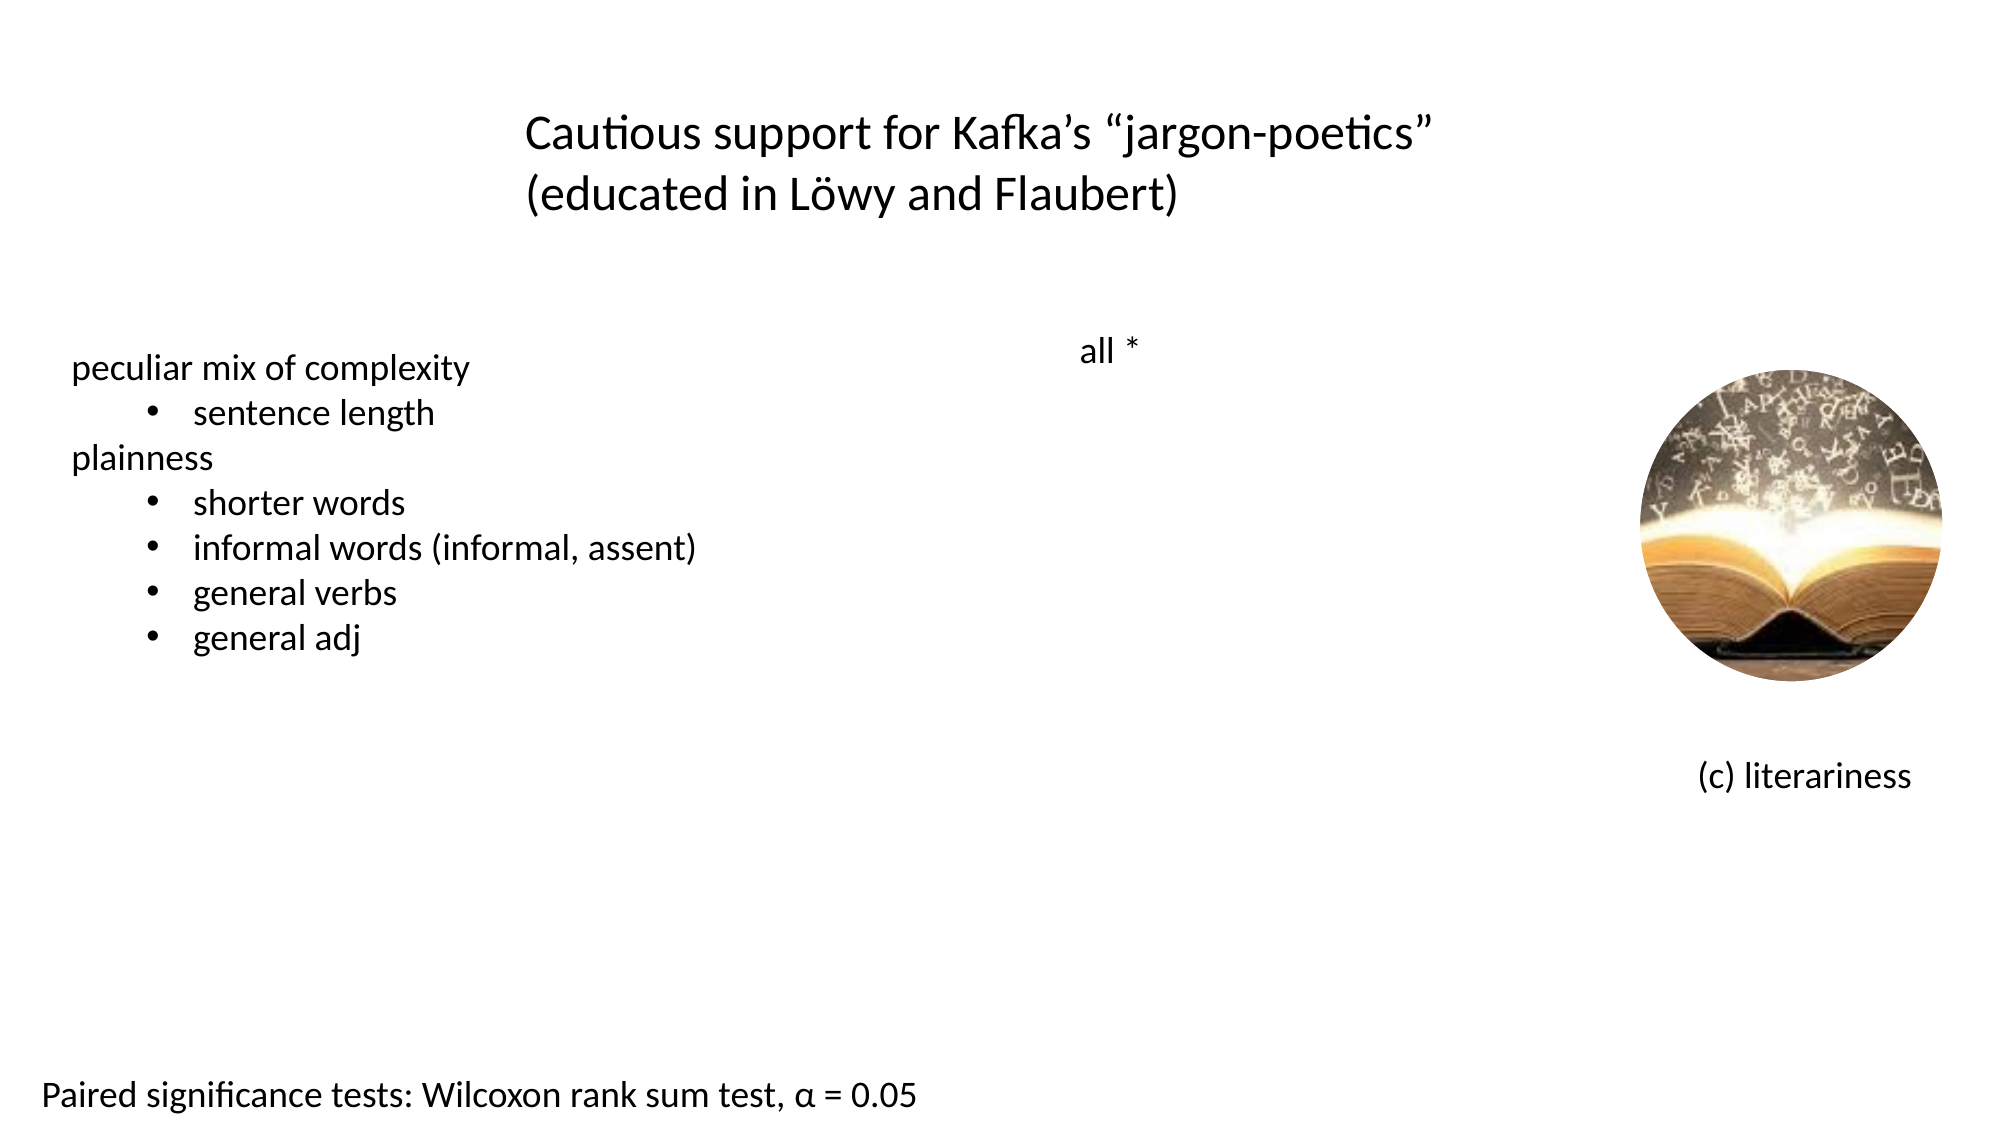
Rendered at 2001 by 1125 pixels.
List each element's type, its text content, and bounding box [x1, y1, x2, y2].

text_box Cautious support for Kafka’s “jargon-poetics” (educated in Löwy and Flaubert) [510, 92, 1534, 228]
text_box (c) literariness [1682, 743, 1944, 804]
text_box all * [1064, 318, 1157, 379]
text_box [1638, 367, 1945, 684]
text_box peculiar mix of complexity sentence length plainness shorter words informal words (informal, assent) general verbs general adj [56, 335, 776, 710]
text_box Paired significance tests: Wilcoxon rank sum test, α = 0.05 [26, 1062, 964, 1123]
